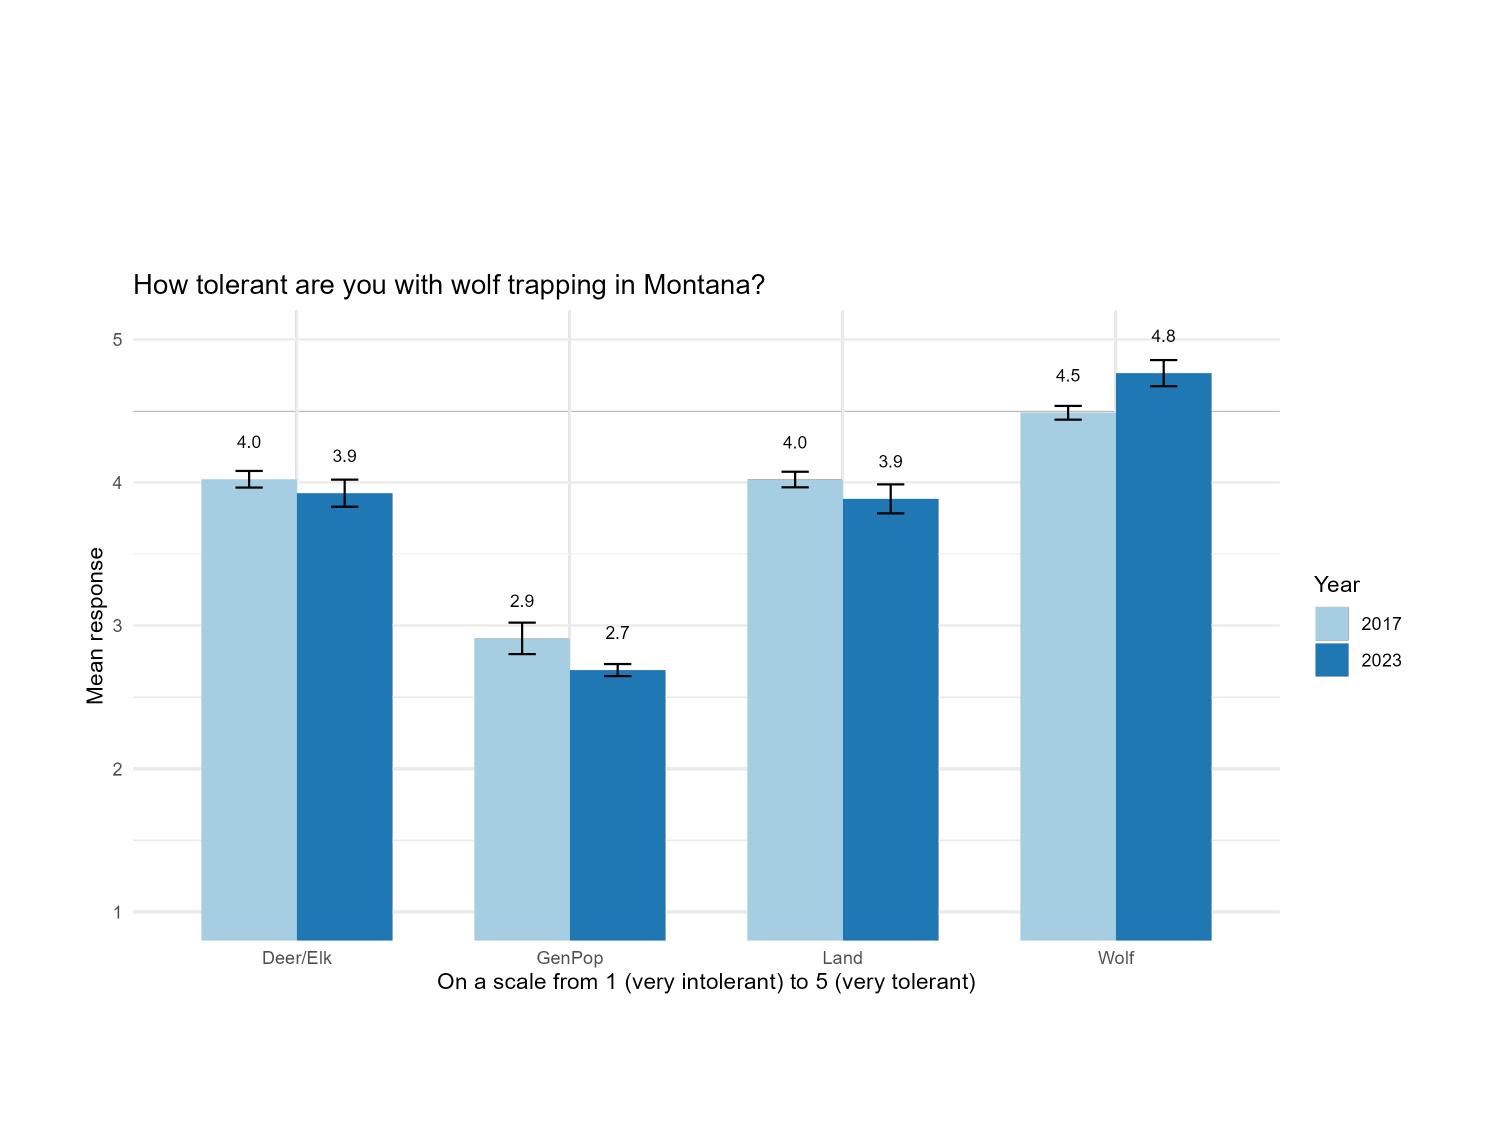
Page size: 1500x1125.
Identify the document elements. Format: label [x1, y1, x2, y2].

list [74, 262, 1426, 1006]
